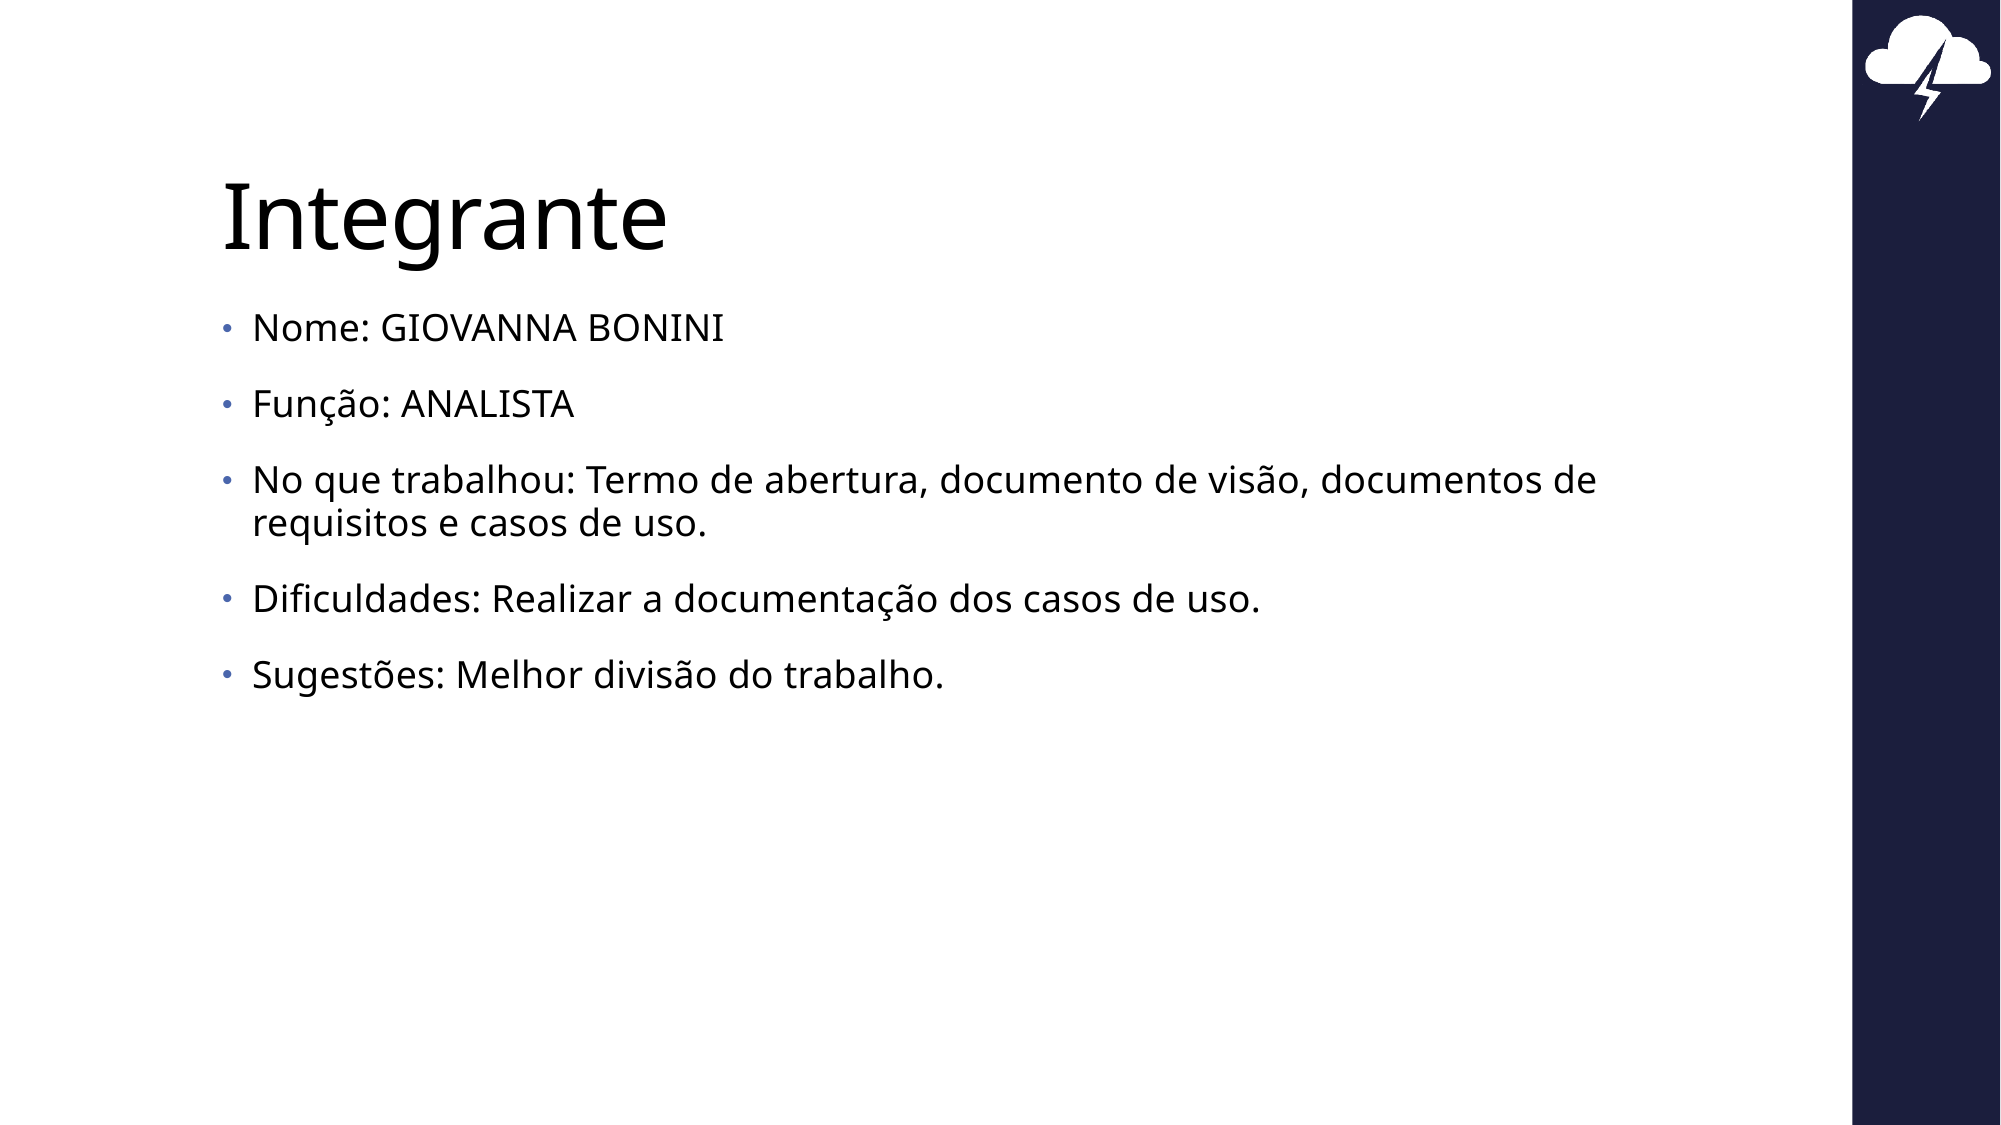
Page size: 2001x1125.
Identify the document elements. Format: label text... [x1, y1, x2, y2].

list Nome: GIOVANNA BONINI Função: ANALISTA No que trabalhou: Termo de abertura, documento de visão, documentos de requisitos e casos de uso. Dificuldades: Realizar a documentação dos casos de uso. Sugestões: Melhor divisão do trabalho. [206, 299, 1617, 1014]
picture [1861, 11, 1993, 126]
title Integrante [206, 60, 1797, 278]
